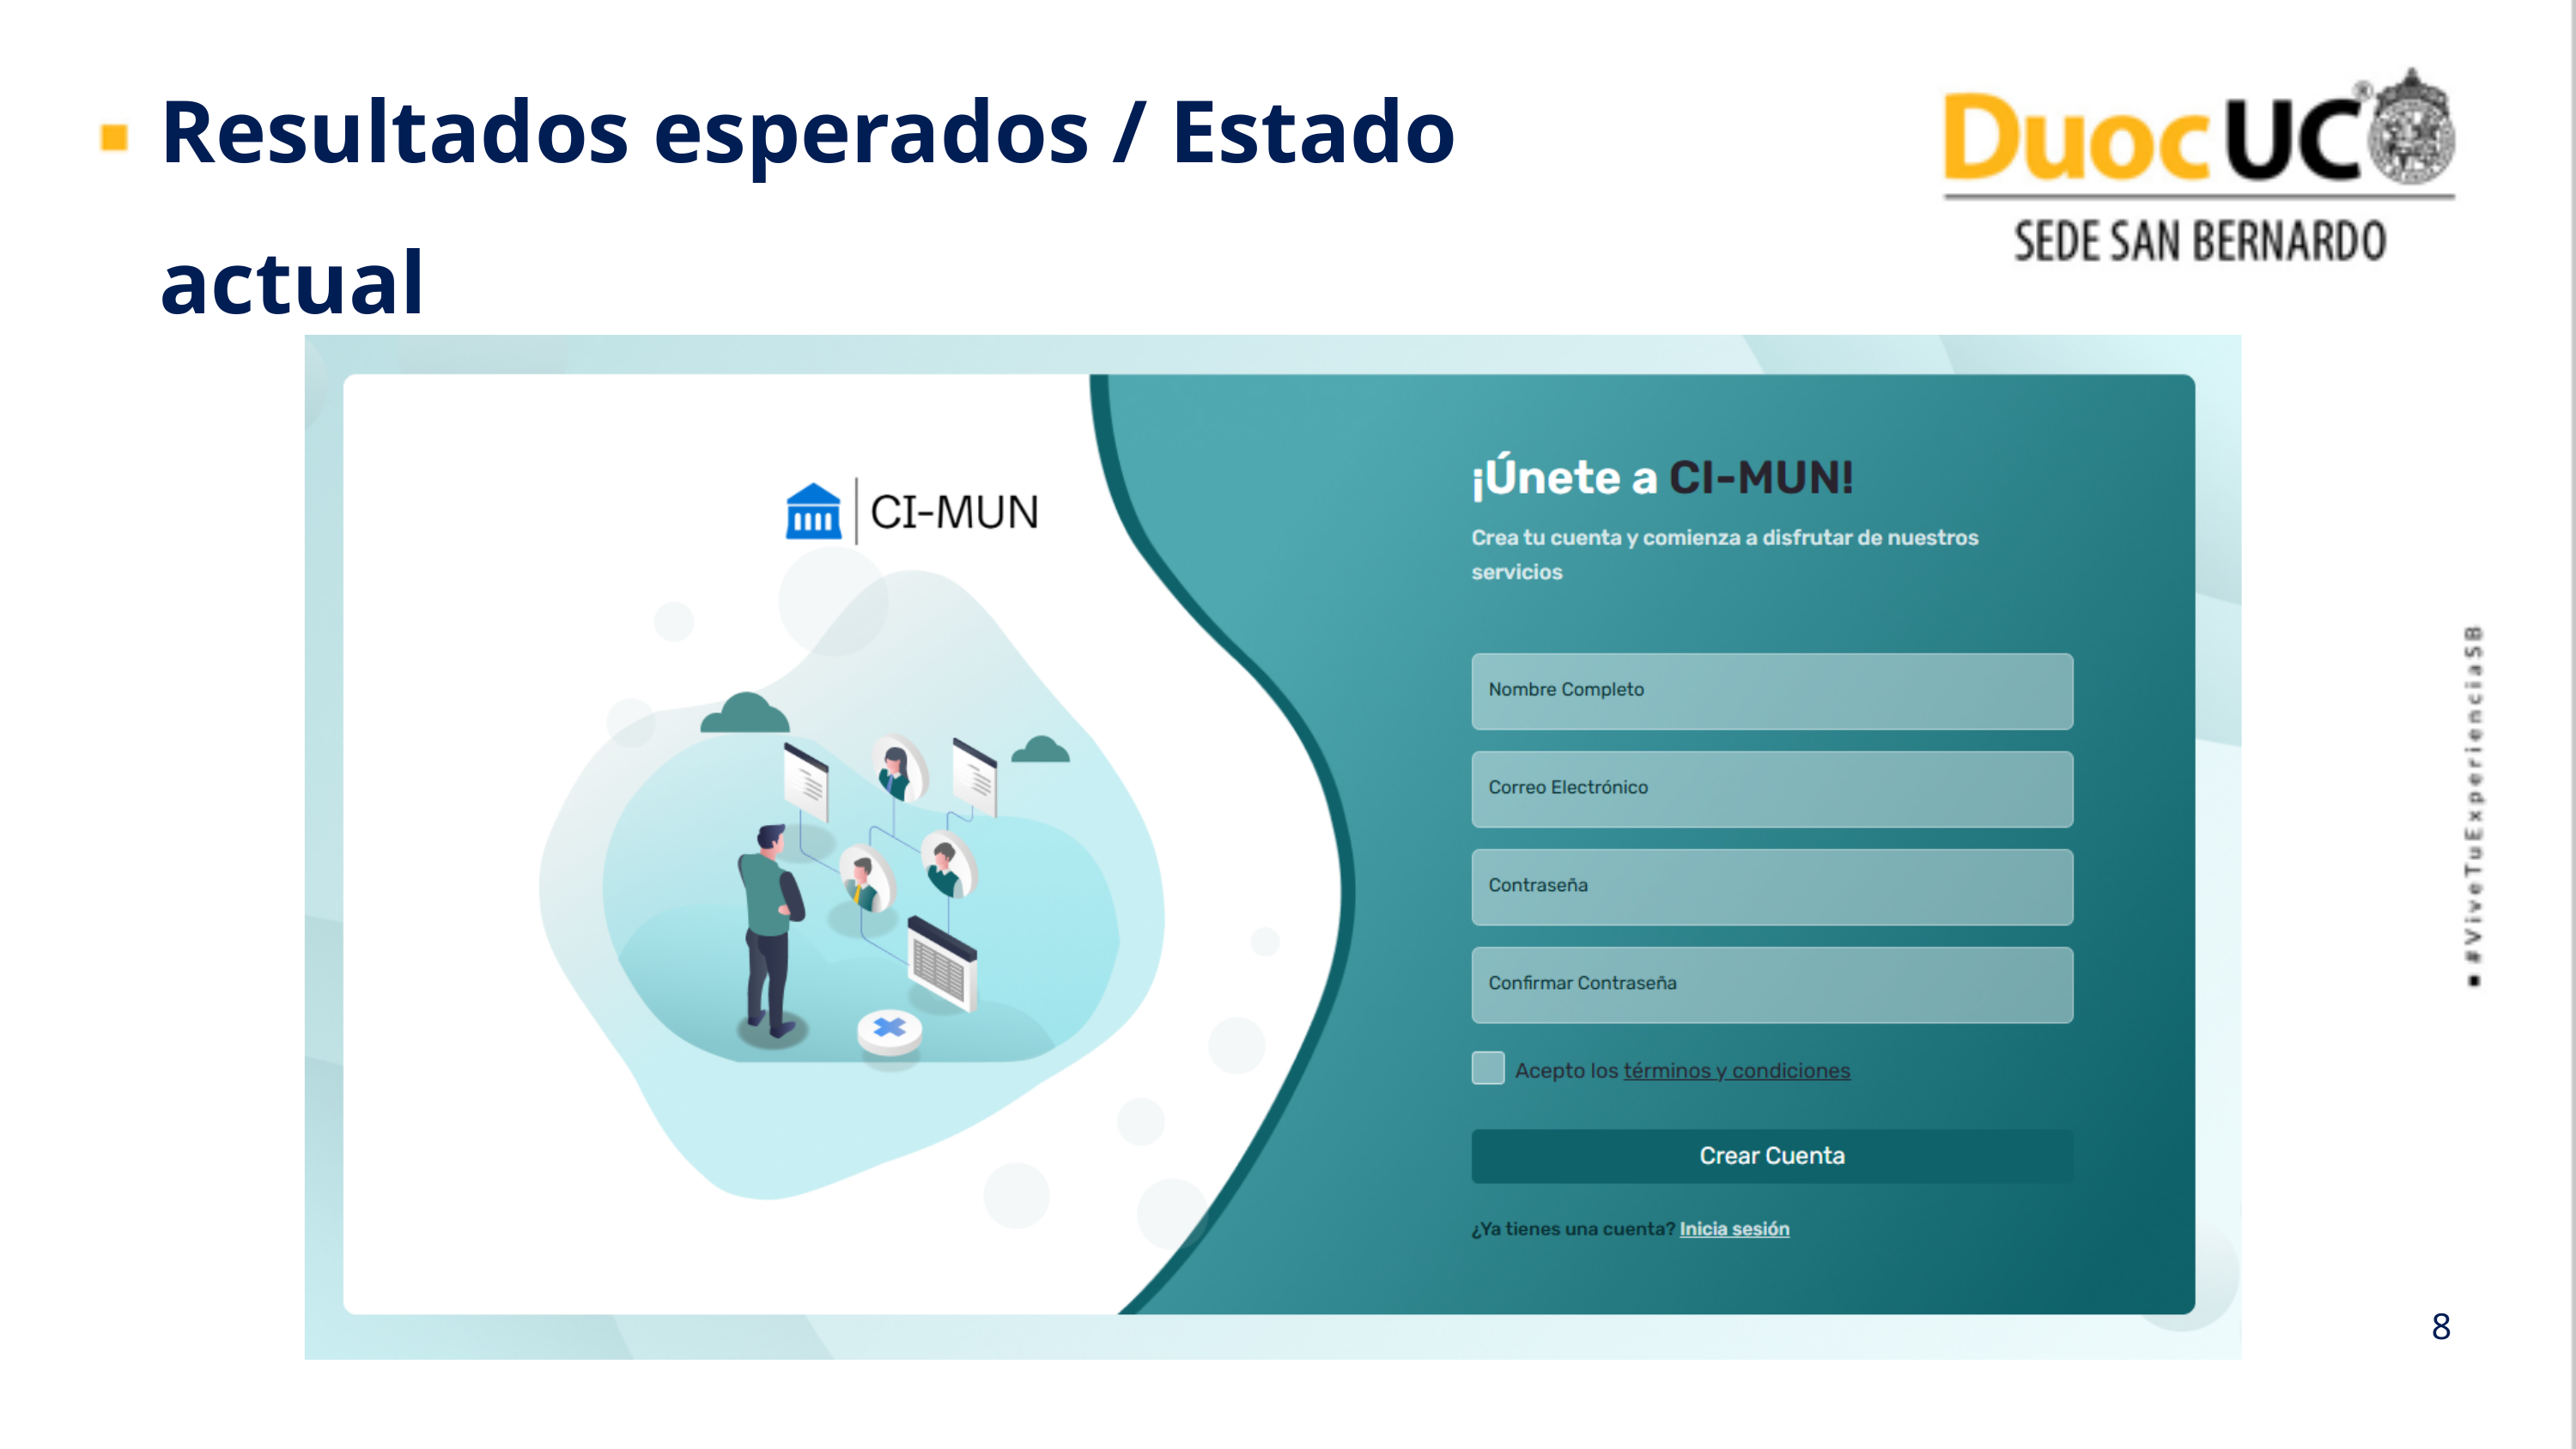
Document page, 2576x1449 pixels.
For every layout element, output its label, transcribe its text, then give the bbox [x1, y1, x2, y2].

text_box [304, 335, 2242, 1360]
text_box [0, 0, 2576, 1449]
text_box Resultados esperados / Estado actual [159, 30, 1728, 330]
text_box 8 [2431, 1296, 2452, 1348]
